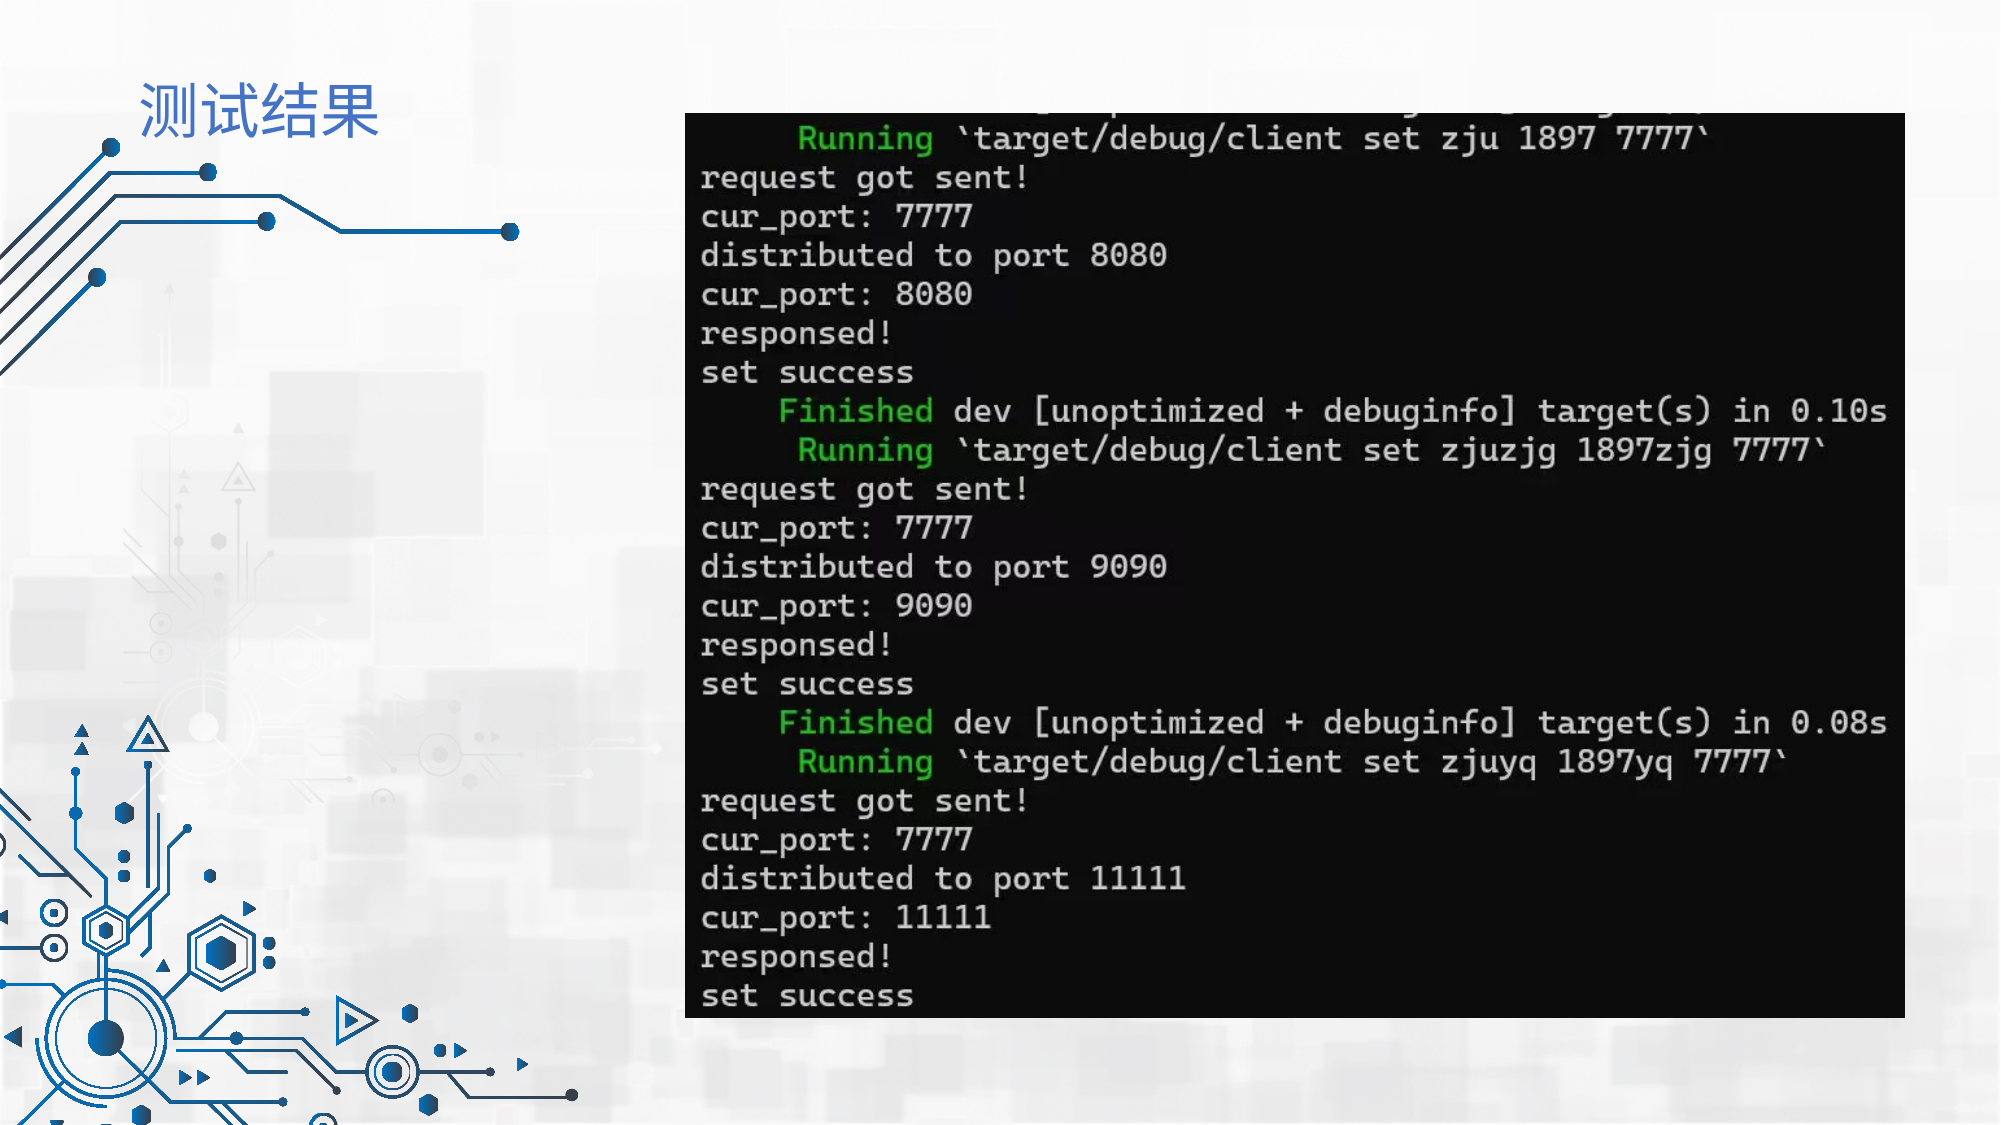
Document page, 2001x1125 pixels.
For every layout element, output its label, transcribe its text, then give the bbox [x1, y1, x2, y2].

text_box 测试结果 [123, 73, 893, 154]
picture [0, 0, 2001, 1125]
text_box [0, 138, 520, 377]
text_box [0, 714, 579, 1125]
